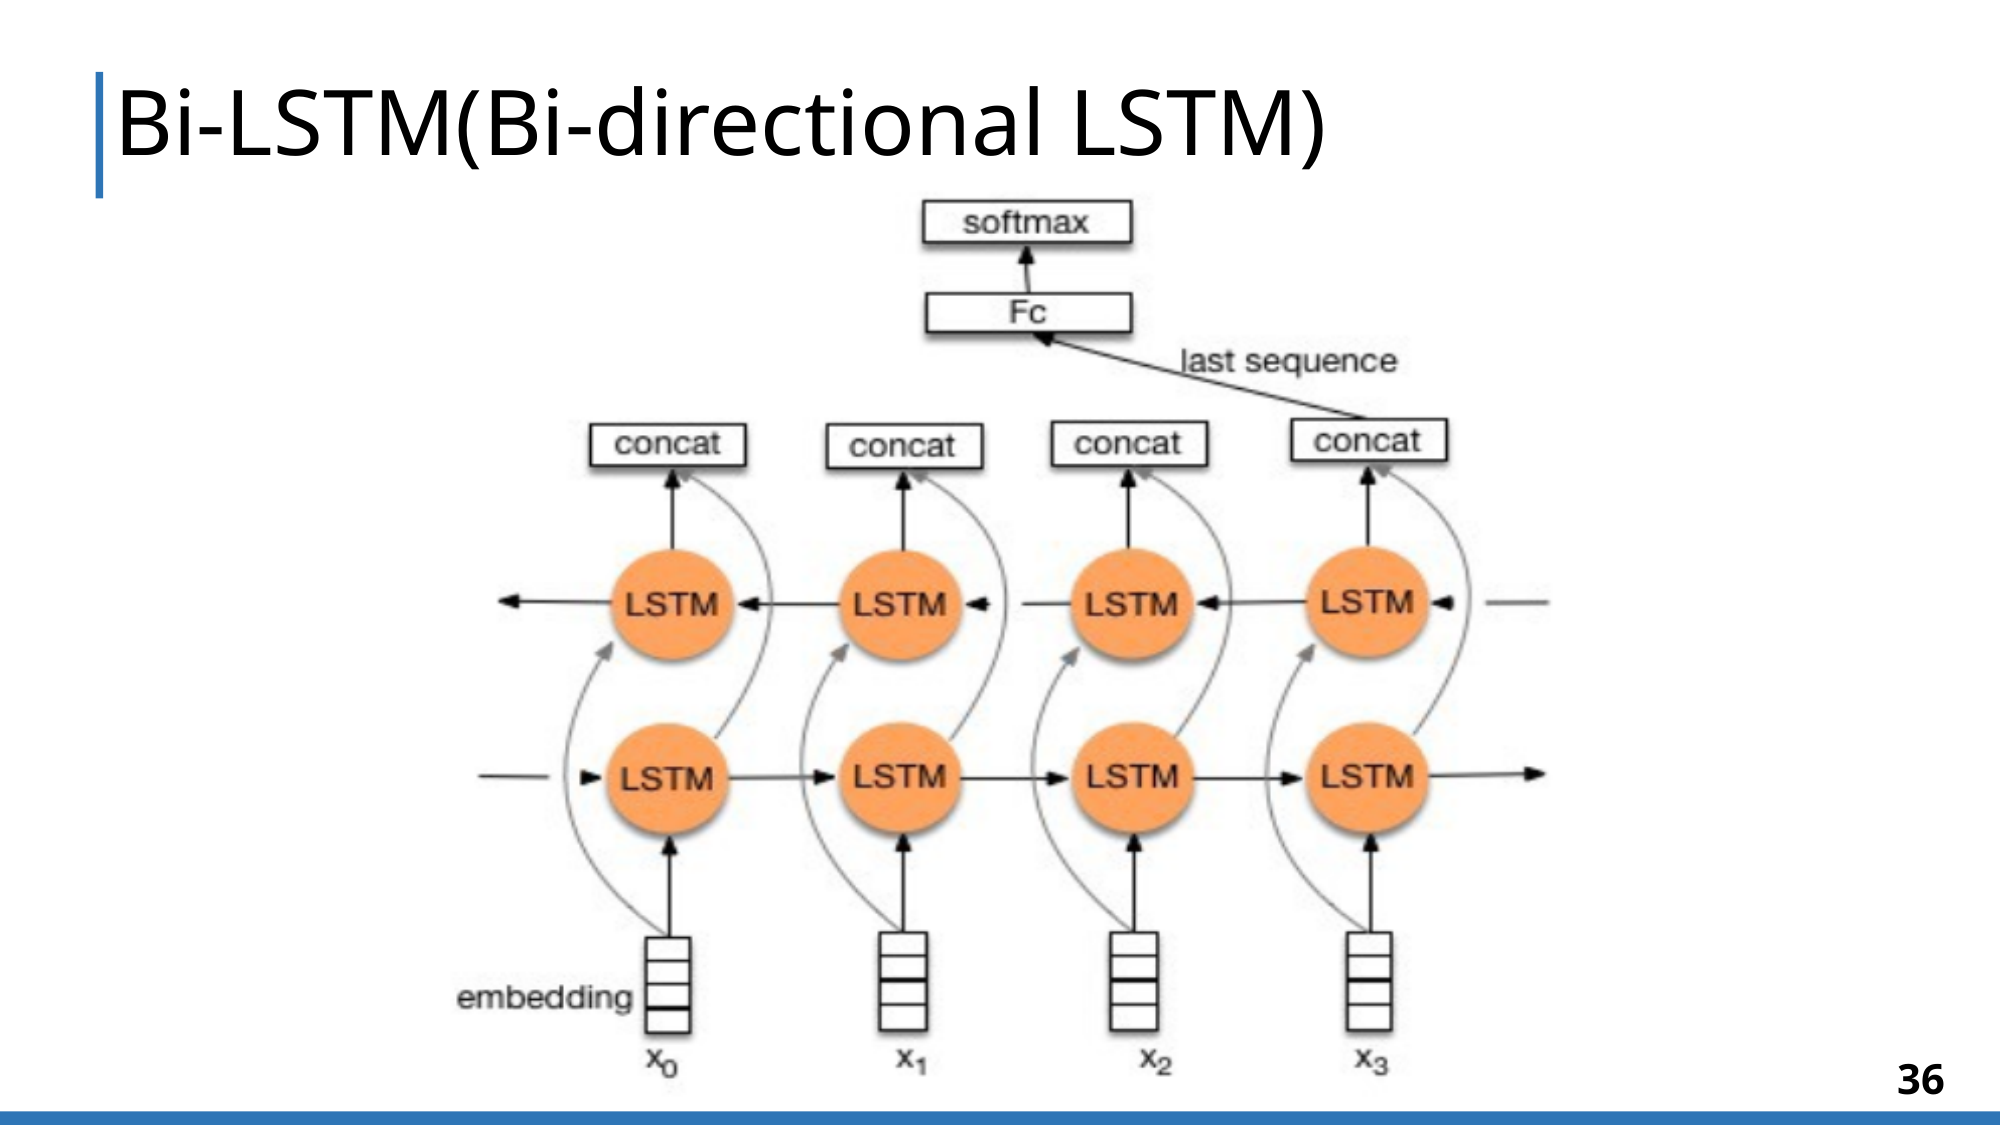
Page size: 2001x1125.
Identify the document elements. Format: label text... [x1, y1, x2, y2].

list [435, 172, 1565, 1100]
text_box [95, 71, 104, 199]
text_box [0, 1110, 2000, 1125]
title Bi-LSTM(Bi-directional LSTM) [99, 56, 1901, 181]
text_box 36 [1510, 1051, 1960, 1112]
